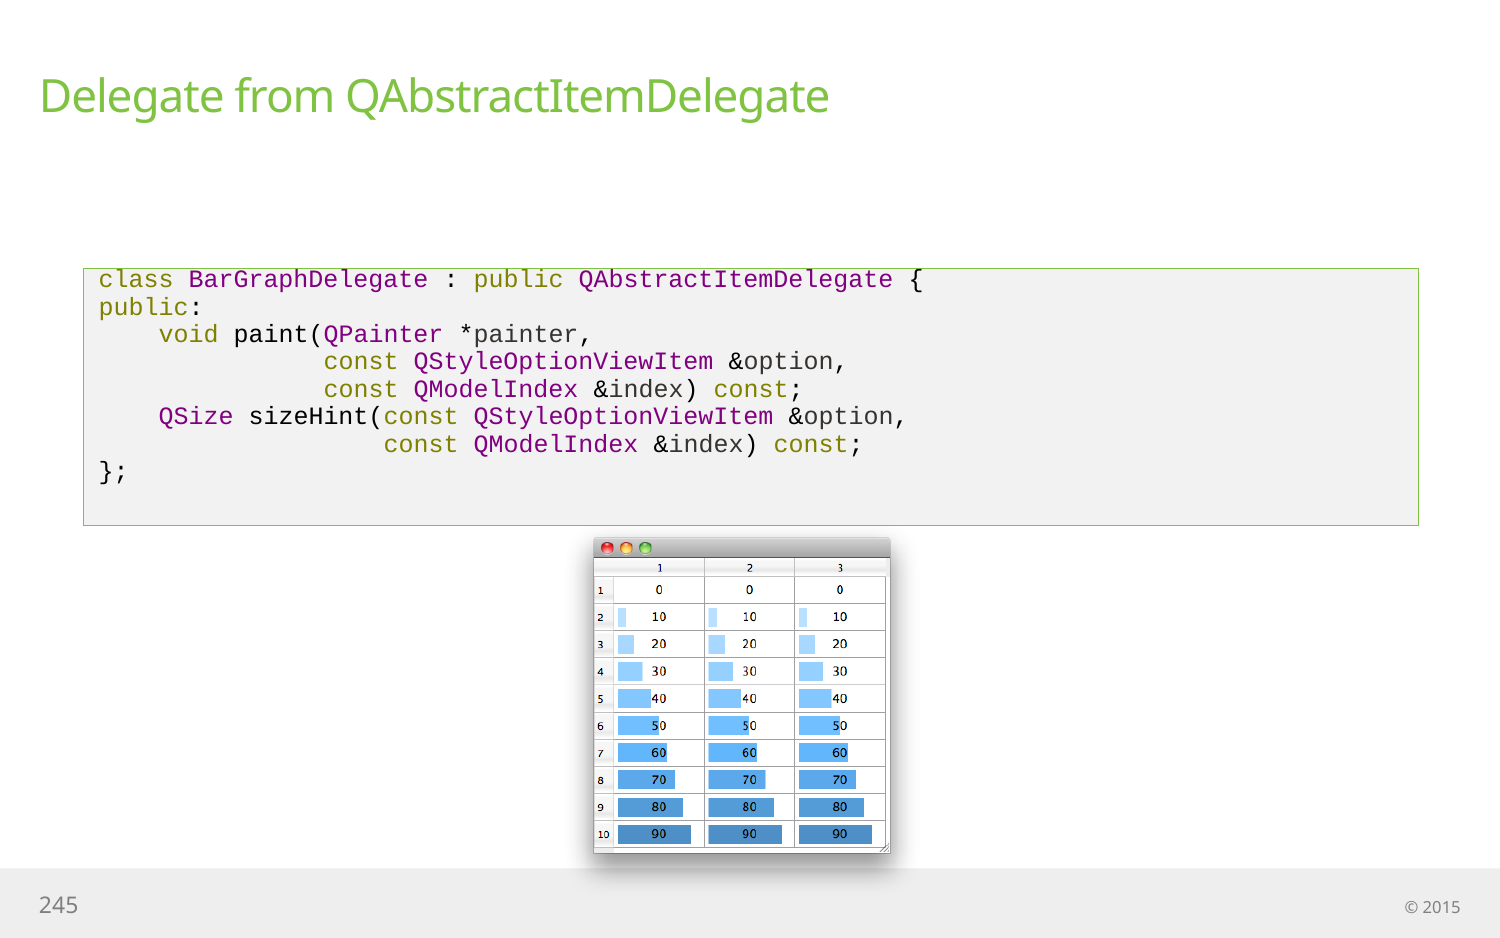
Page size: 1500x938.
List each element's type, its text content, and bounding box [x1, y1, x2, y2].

title Delegate from QAbstractItemDelegate [39, 66, 1052, 195]
slide_number 245 [39, 892, 410, 921]
picture [557, 515, 927, 903]
text_box class BarGraphDelegate : public QAbstractItemDelegate { public: void paint(QPainter *painter, const QStyleOptionViewItem &option, const QModelIndex &index) const; QSize sizeHint(const QStyleOptionViewItem &option, const QModelIndex &index) const; }; [83, 268, 1419, 526]
footer © 2015 [1188, 896, 1461, 917]
